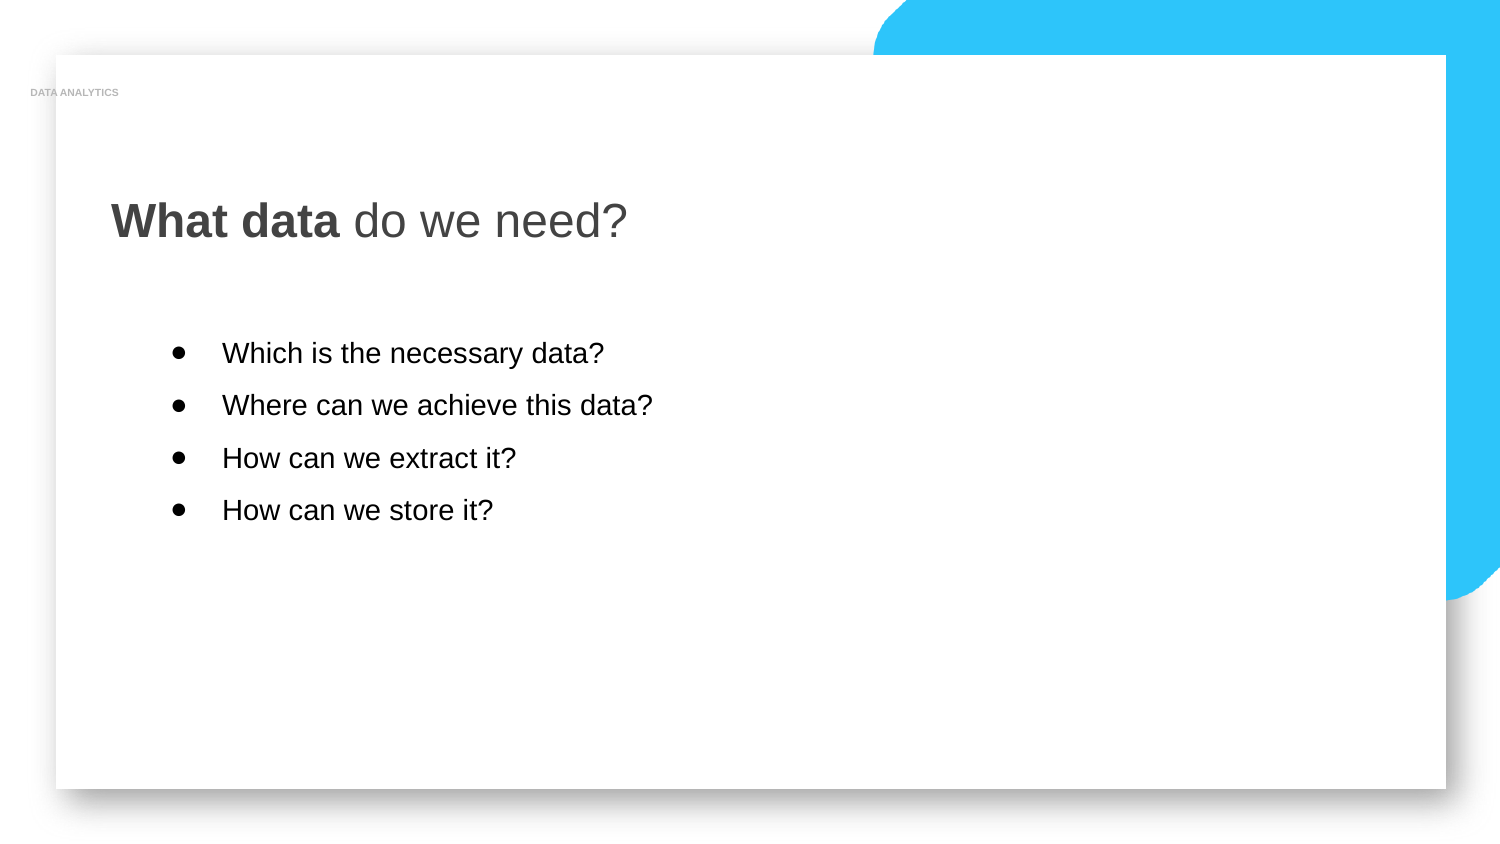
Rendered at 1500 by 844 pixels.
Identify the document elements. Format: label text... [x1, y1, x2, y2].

picture [0, 0, 1500, 844]
text_box What data do we need? [96, 174, 1195, 291]
text_box Which is the necessary data? Where can we achieve this data? How can we extract it? How can we store it? [132, 301, 841, 736]
text_box DATA ANALYTICS [15, 71, 230, 108]
